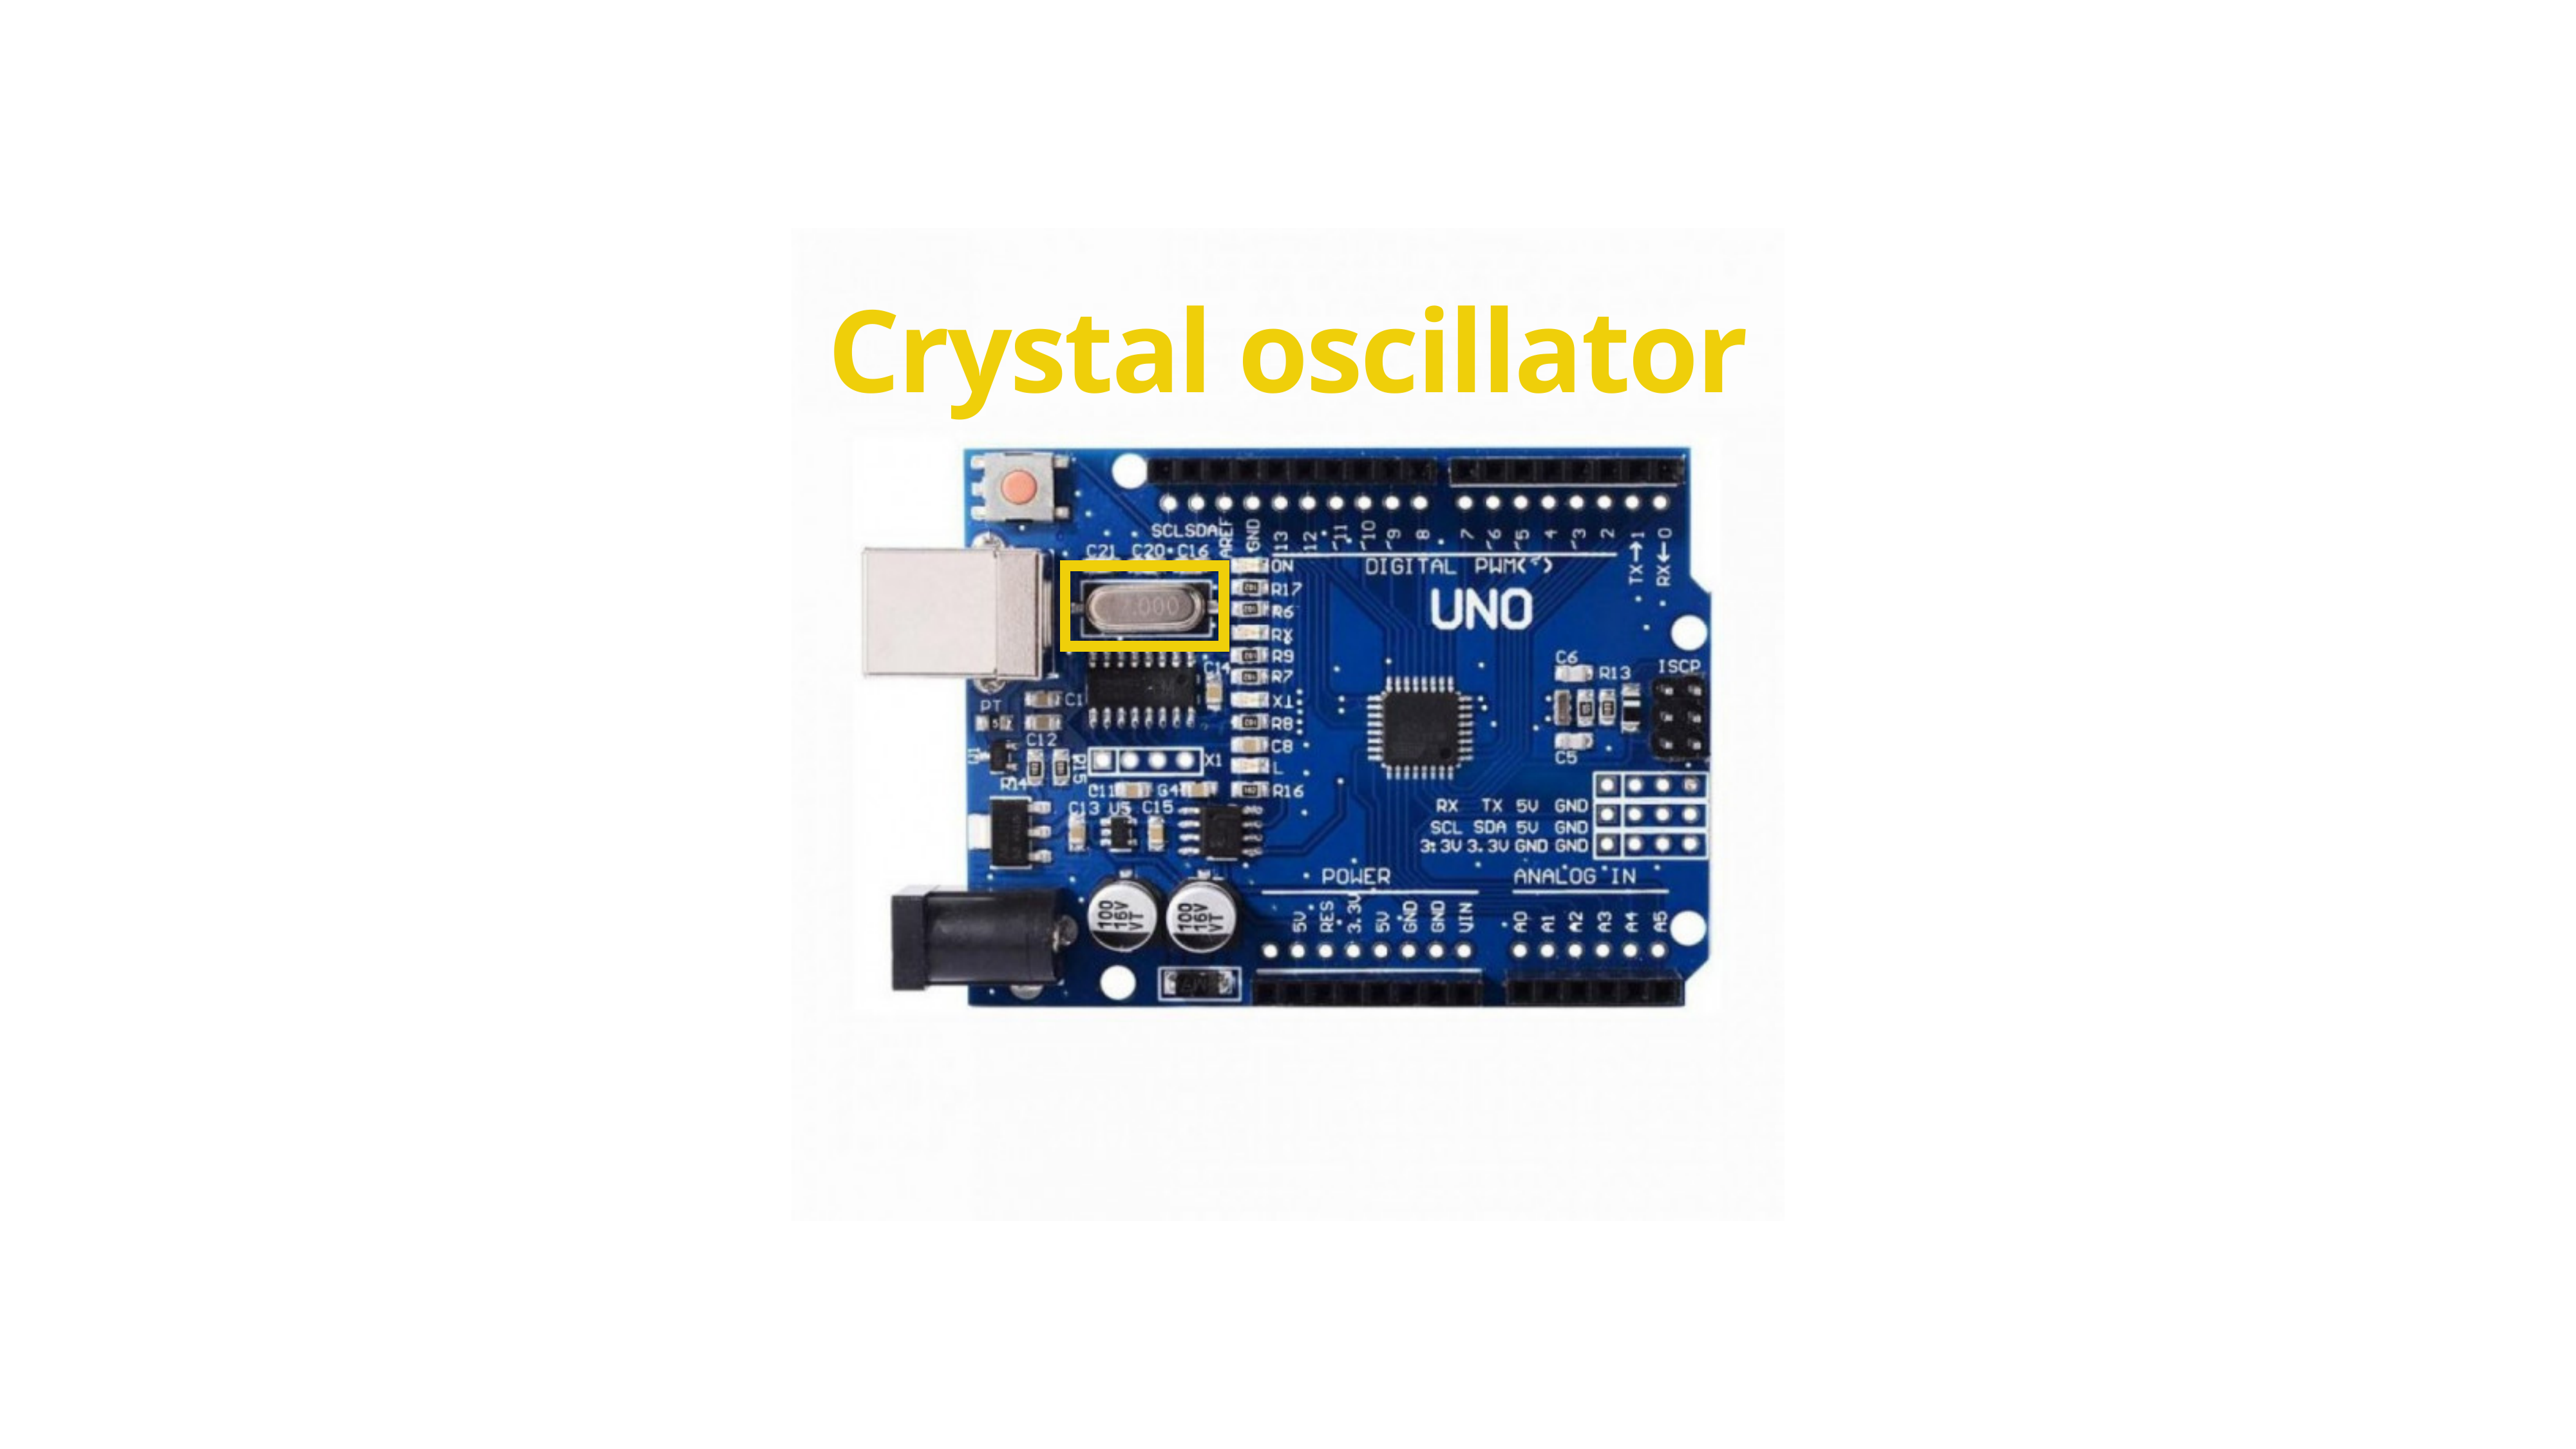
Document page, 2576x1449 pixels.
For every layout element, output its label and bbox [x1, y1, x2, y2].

picture [791, 228, 1785, 1221]
